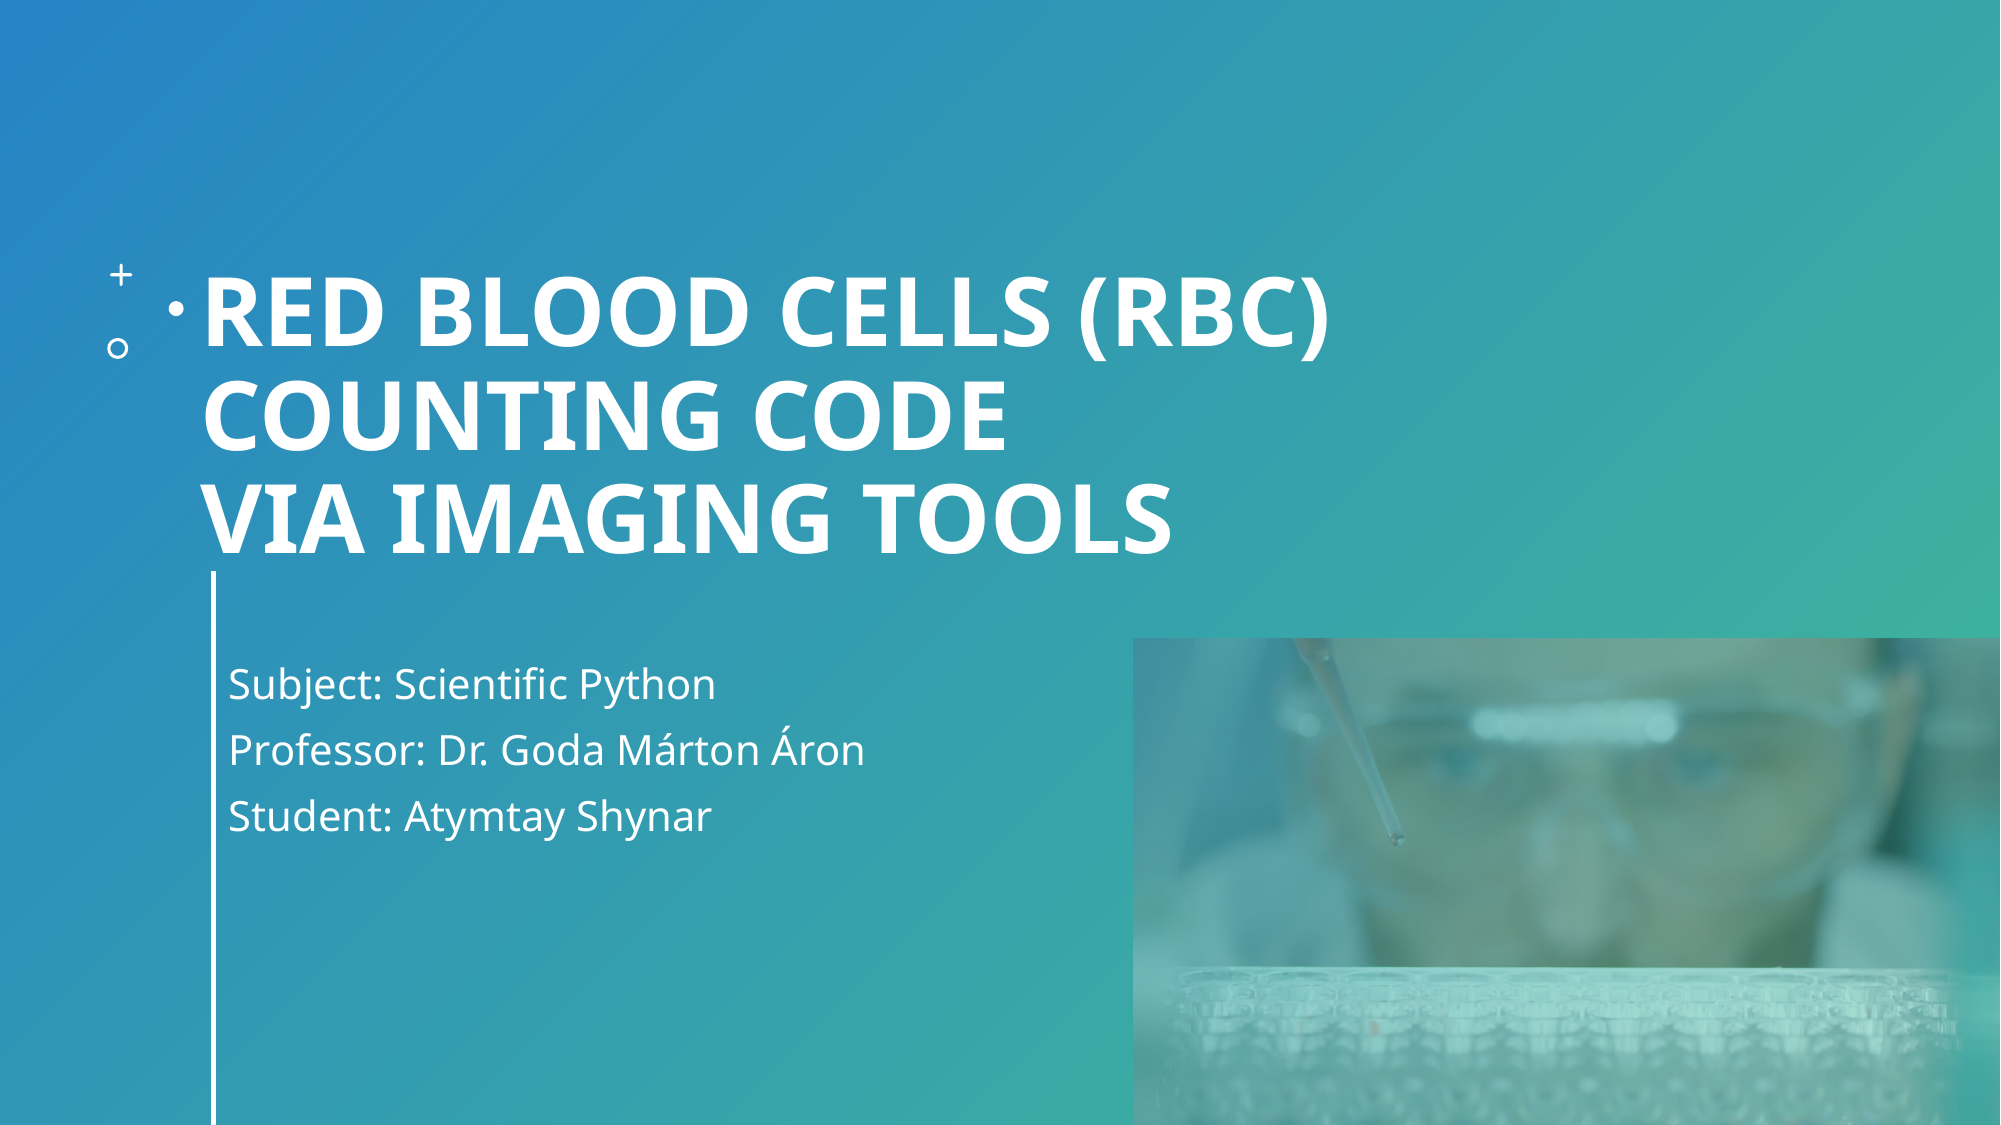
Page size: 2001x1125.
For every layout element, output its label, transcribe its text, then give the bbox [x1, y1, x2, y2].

text_box [109, 263, 133, 287]
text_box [1132, 637, 2000, 1125]
text_box [107, 337, 129, 359]
subtitle Subject: Scientific Python Professor: Dr. Goda Márton Áron Student: Atymtay Shynar [216, 655, 1087, 853]
title red blood celLS (RBC) counting code via imaging tools [185, 94, 1832, 582]
text_box [168, 301, 184, 317]
text_box [0, 0, 2000, 1125]
